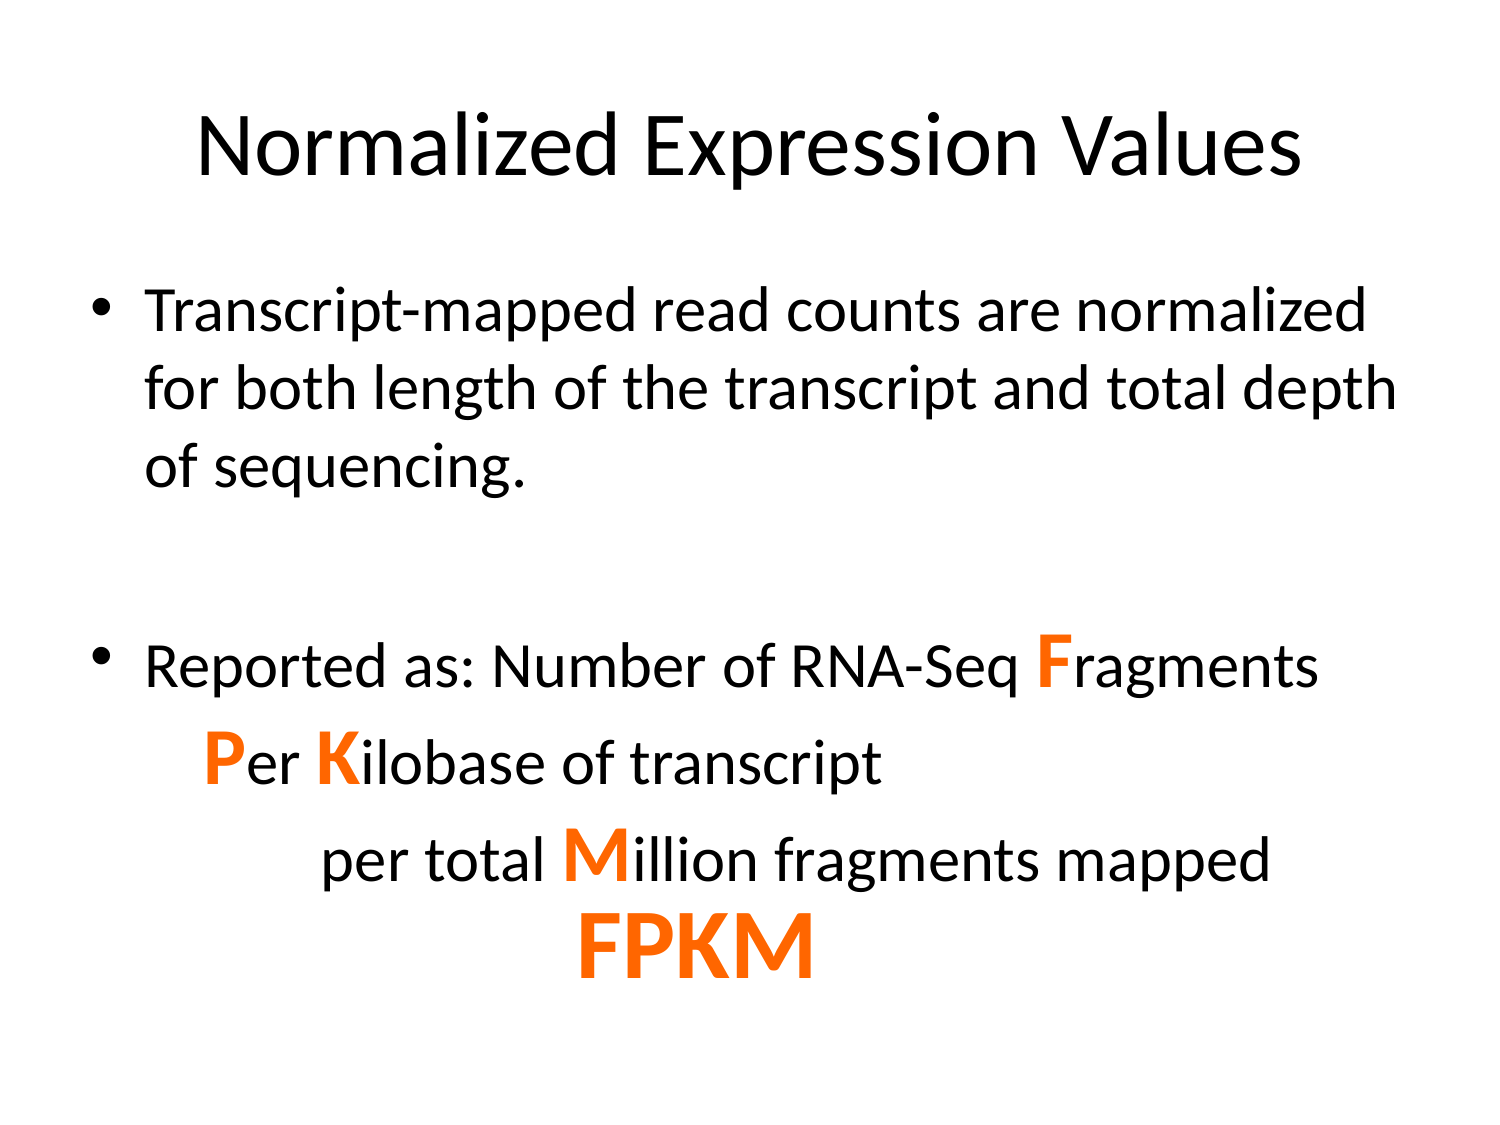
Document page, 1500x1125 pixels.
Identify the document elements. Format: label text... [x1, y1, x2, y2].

title Normalized Expression Values [75, 45, 1425, 169]
list Transcript-mapped read counts are normalized for both length of the transcript and total depth of sequencing. Reported as: Number of RNA-Seq Fragments Per Kilobase of transcript per total Million fragments mapped [75, 169, 1425, 912]
text_box FPKM [561, 870, 834, 1006]
